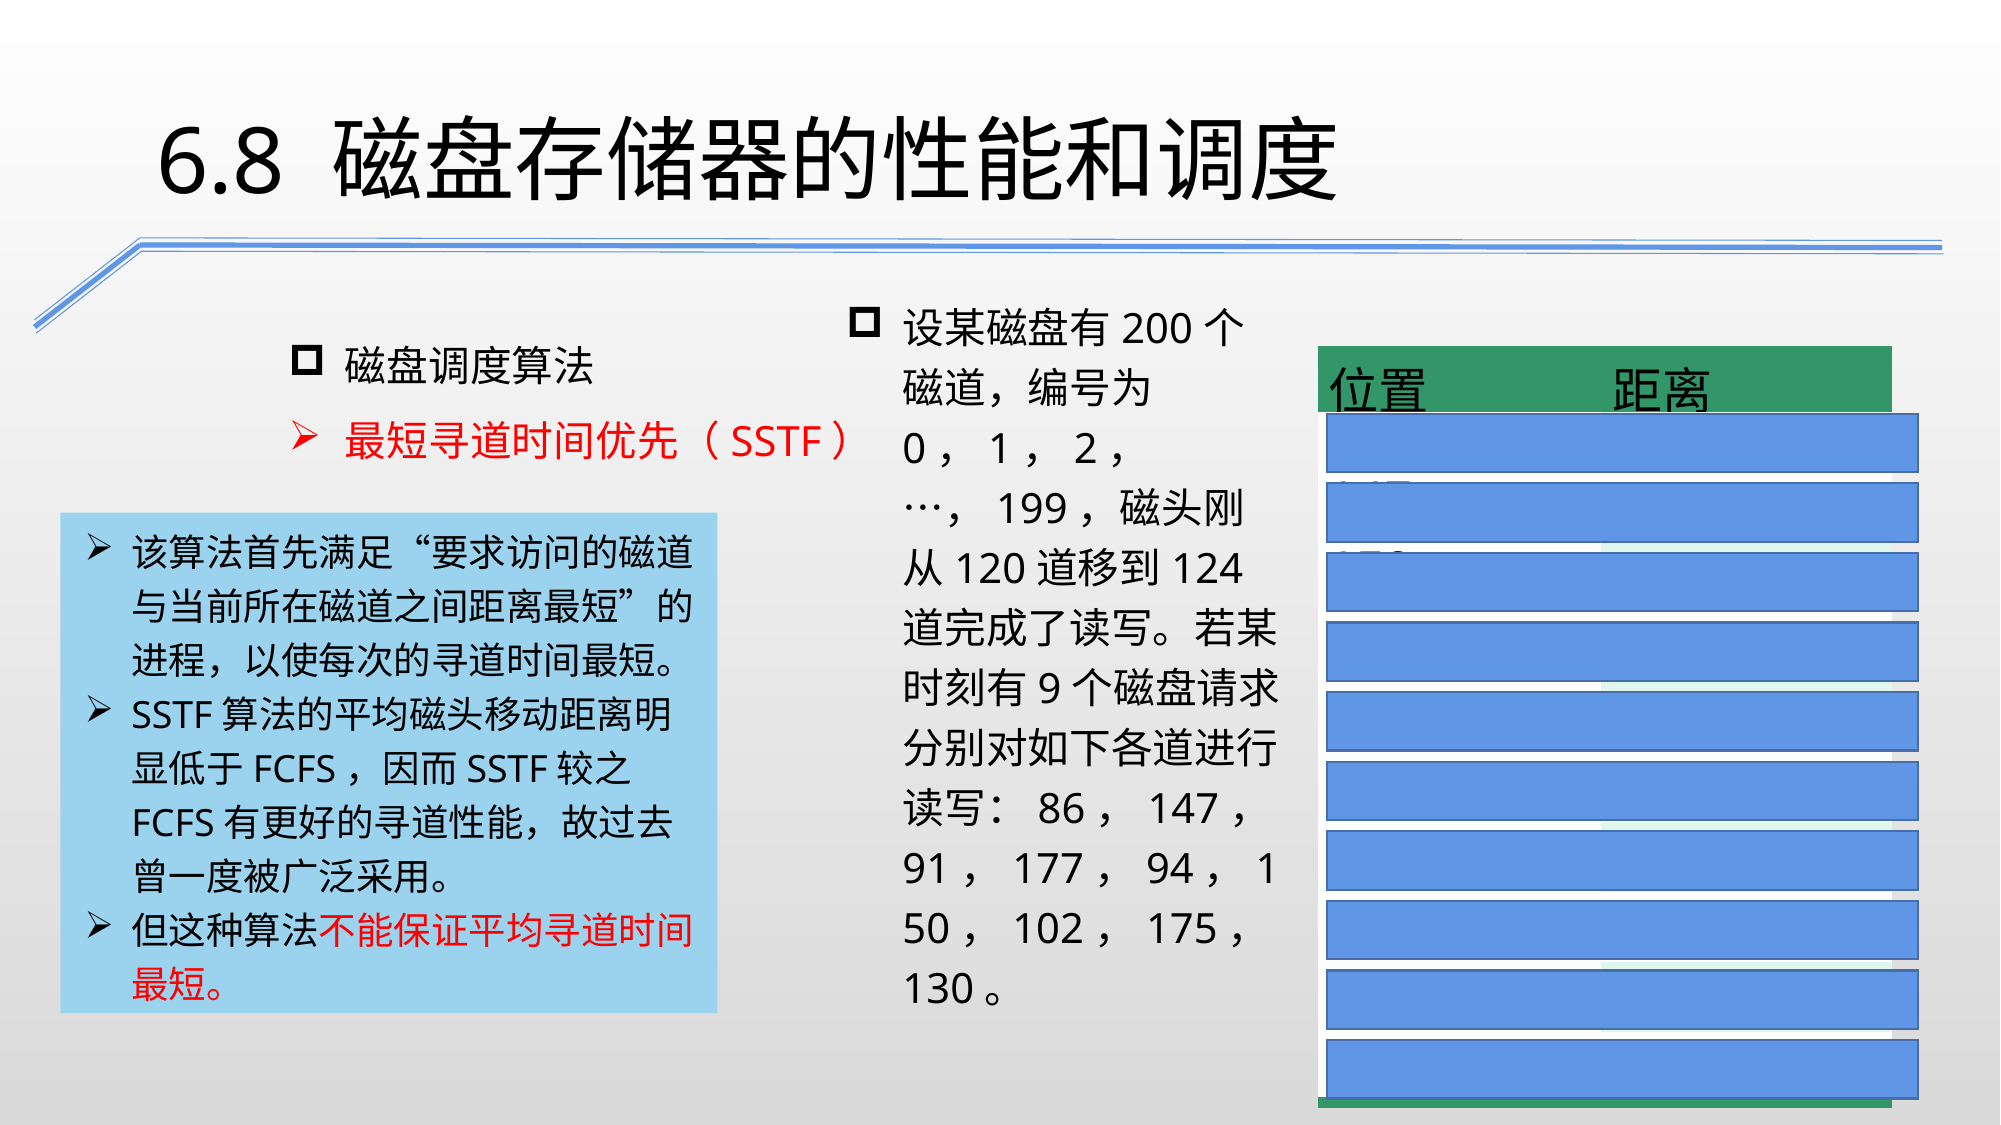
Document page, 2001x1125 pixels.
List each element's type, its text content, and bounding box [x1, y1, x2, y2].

table_cell 3 [1601, 892, 1892, 900]
table_cell 5 [1601, 962, 1892, 969]
table_cell 144 [1601, 1032, 1892, 1039]
text_box [1326, 621, 1919, 682]
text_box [34, 237, 1942, 244]
table_cell 130 [1318, 412, 1601, 472]
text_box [36, 251, 1944, 334]
table_cell 75 [1601, 752, 1892, 761]
text_box [1326, 691, 1919, 752]
table_cell 3 [1601, 543, 1892, 552]
text_box [1326, 969, 1919, 1030]
text_box [1326, 830, 1919, 891]
table_cell 147 [1318, 472, 1601, 542]
table_cell 94 [1318, 822, 1601, 892]
text_box 磁盘调度算法 最短寻道时间优先（SSTF） [273, 334, 831, 710]
table_cell 150 [1318, 542, 1601, 612]
text_box 磁盘调度算法 最短寻道时间优先（SSTF） [1300, 334, 1599, 710]
table_cell 86 [1318, 962, 1601, 1032]
table_header 距离 [1601, 357, 1892, 412]
table_cell 175 [1318, 612, 1601, 682]
table_cell 8 [1601, 822, 1892, 830]
text_box [1326, 761, 1919, 821]
table_cell 102 [1318, 752, 1601, 822]
table_header 位置 [1318, 357, 1601, 412]
text_box 该算法首先满足“要求访问的磁道与当前所在磁道之间距离最短”的进程，以使每次的寻道时间最短。 SSTF算法的平均磁头移动距离明显低于FCFS，因而SSTF较之FCFS有更好的寻道性能，故过去曾一度被广泛采用。 但这种算法不能保证平均寻道时间最短。 [60, 512, 718, 1014]
table_cell 17 [1601, 473, 1892, 482]
text_box 设某磁盘有200个磁道，编号为0，1，2，…，199，磁头刚从120道移到124道完成了读写。若某时刻有9个磁盘请求分别对如下各道进行读写：86，147，91，177，94，150，102，175，130。 [831, 334, 1300, 1020]
table_cell 177 [1318, 682, 1601, 752]
text_box [1326, 1039, 1919, 1100]
text_box 6.8 磁盘存储器的性能和调度 [141, 94, 1570, 219]
text_box [1326, 552, 1919, 612]
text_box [34, 244, 1942, 327]
table_cell 2 [1601, 682, 1892, 691]
text_box [1326, 413, 1919, 473]
table_cell 总距离 [1318, 1032, 1601, 1097]
table_cell 25 [1601, 612, 1892, 621]
text_box [1326, 900, 1919, 960]
table_cell 91 [1318, 892, 1601, 962]
text_box [1326, 482, 1919, 543]
